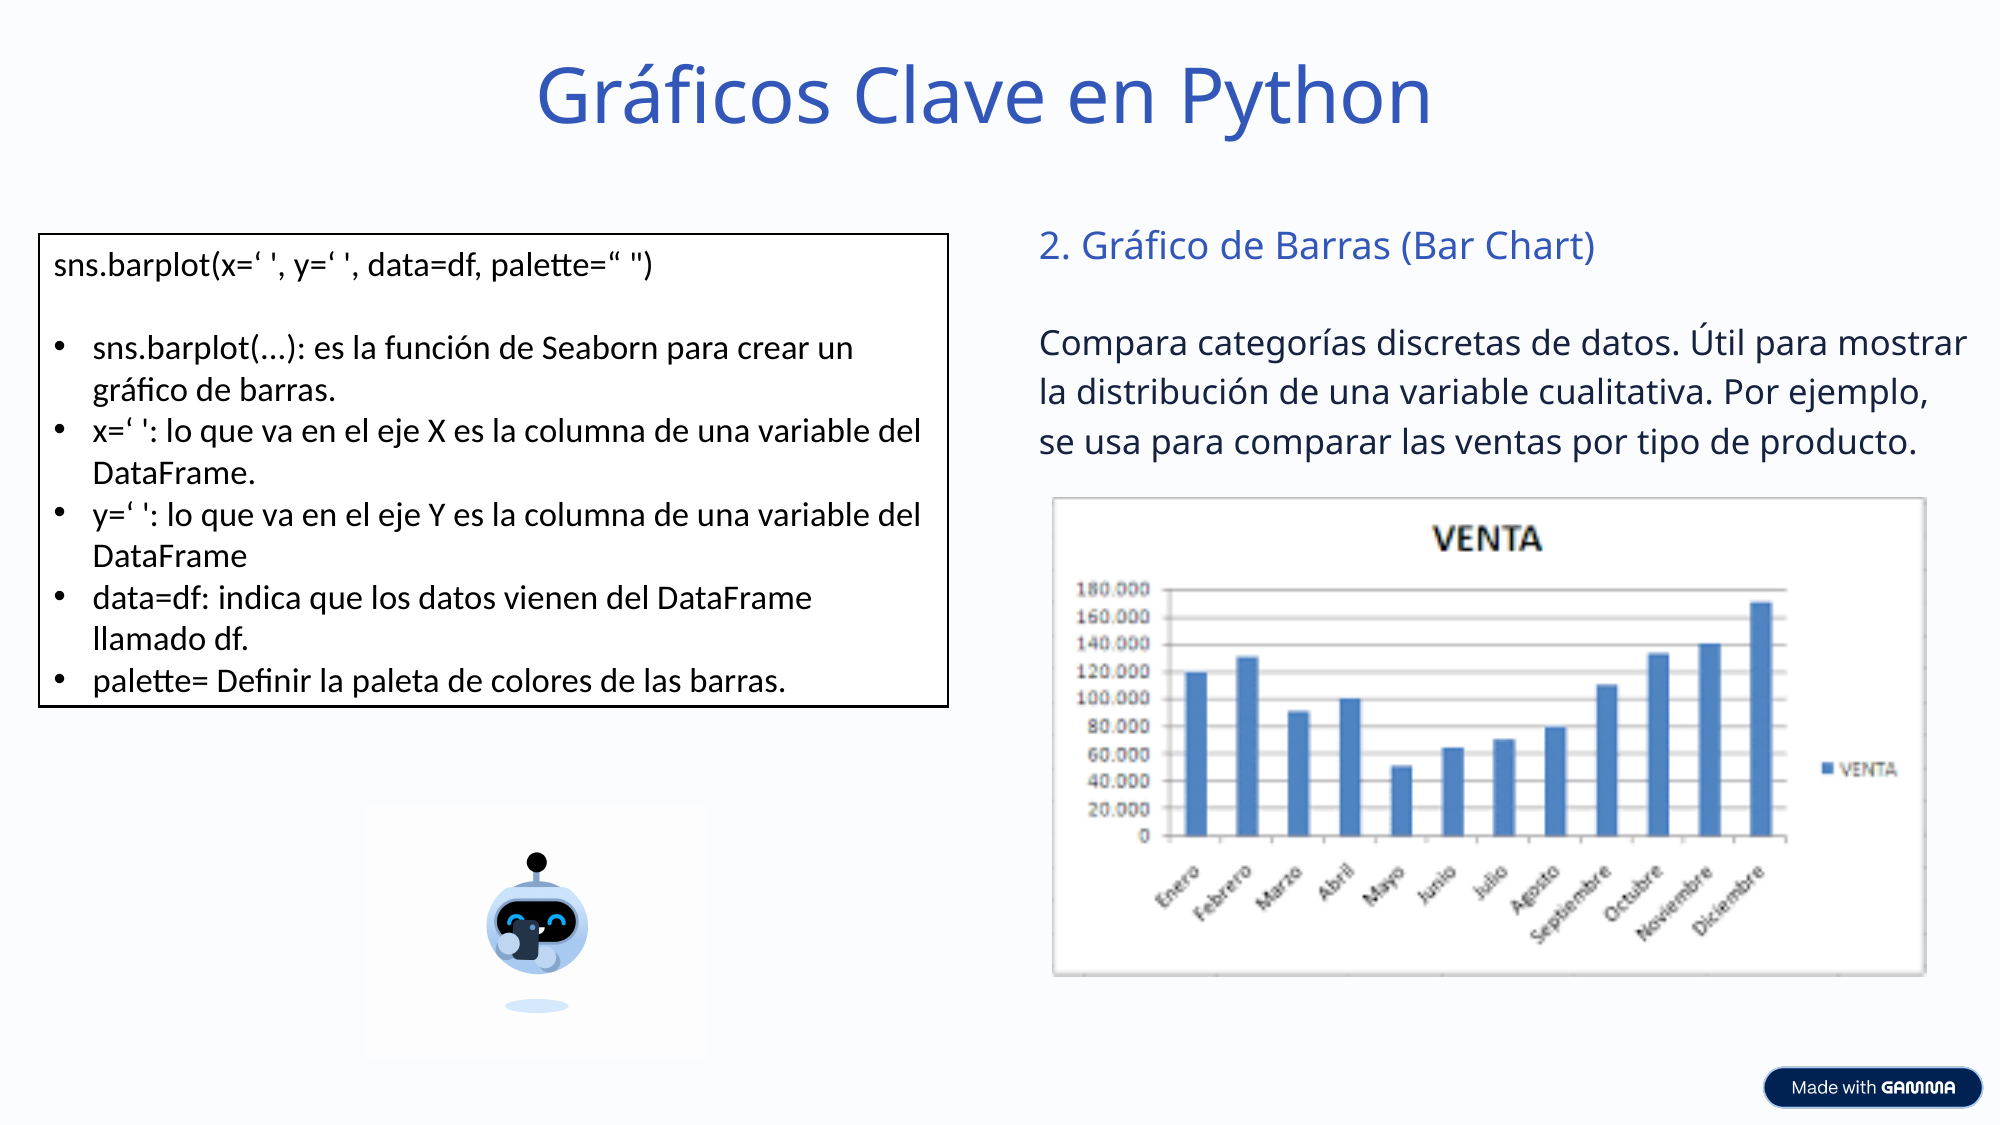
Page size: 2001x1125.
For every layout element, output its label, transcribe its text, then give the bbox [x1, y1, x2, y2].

picture [1755, 1059, 1991, 1116]
text_box 2. Gráfico de Barras (Bar Chart) [1038, 218, 1600, 268]
text_box sns.barplot(x=‘ ', y=‘ ', data=df, palette=“ ") sns.barplot(...): es la función de Seaborn para crear un gráfico de barras. x=‘ ': lo que va en el eje X es la columna de una variable del DataFrame. y=‘ ': lo que va en el eje Y es la columna de una variable del DataFrame data=df: indica que los datos vienen del DataFrame llamado df. palette= Definir la paleta de colores de las barras. [38, 233, 949, 708]
picture [1052, 497, 1927, 977]
text_box Compara categorías discretas de datos. Útil para mostrar la distribución de una variable cualitativa. Por ejemplo, se usa para comparar las ventas por tipo de producto. [1038, 312, 1970, 462]
text_box Gráficos Clave en Python [535, 42, 1466, 140]
picture [365, 804, 706, 1060]
